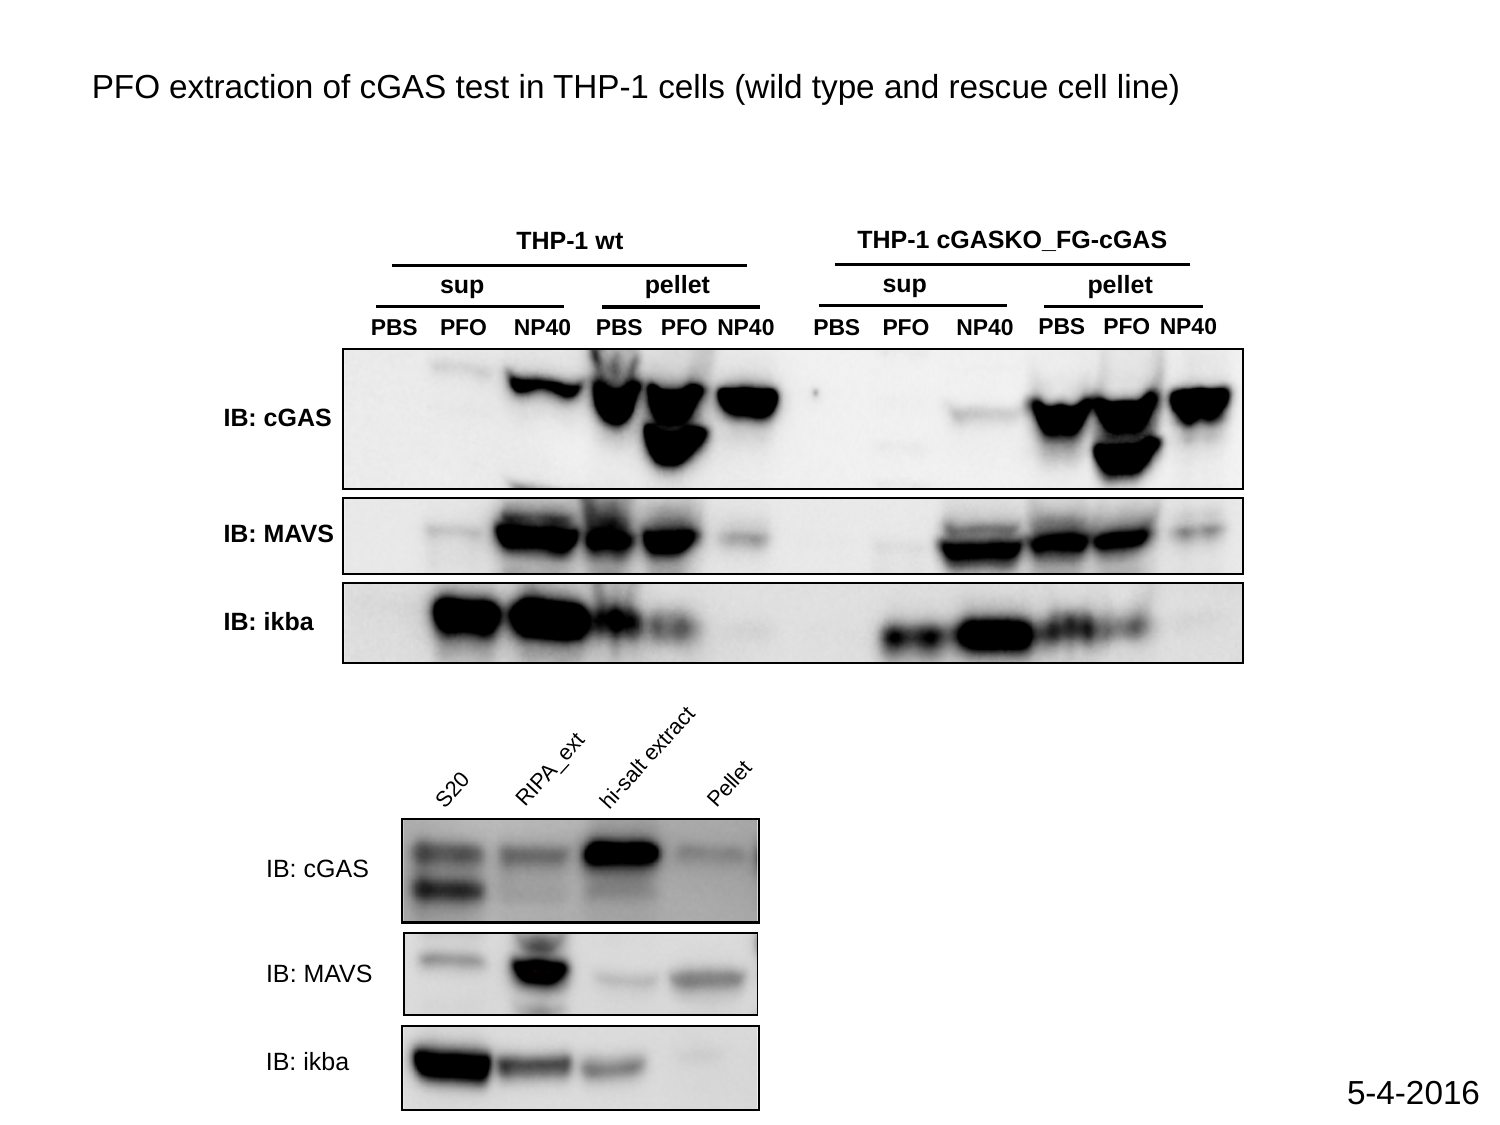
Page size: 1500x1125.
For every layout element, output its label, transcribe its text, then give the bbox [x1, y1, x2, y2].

text_box PFO extraction of cGAS test in THP-1 cells (wild type and rescue cell line) [77, 58, 1198, 113]
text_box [250, 675, 758, 1109]
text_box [208, 216, 1242, 663]
text_box 5-4-2016 [1332, 1064, 1496, 1119]
